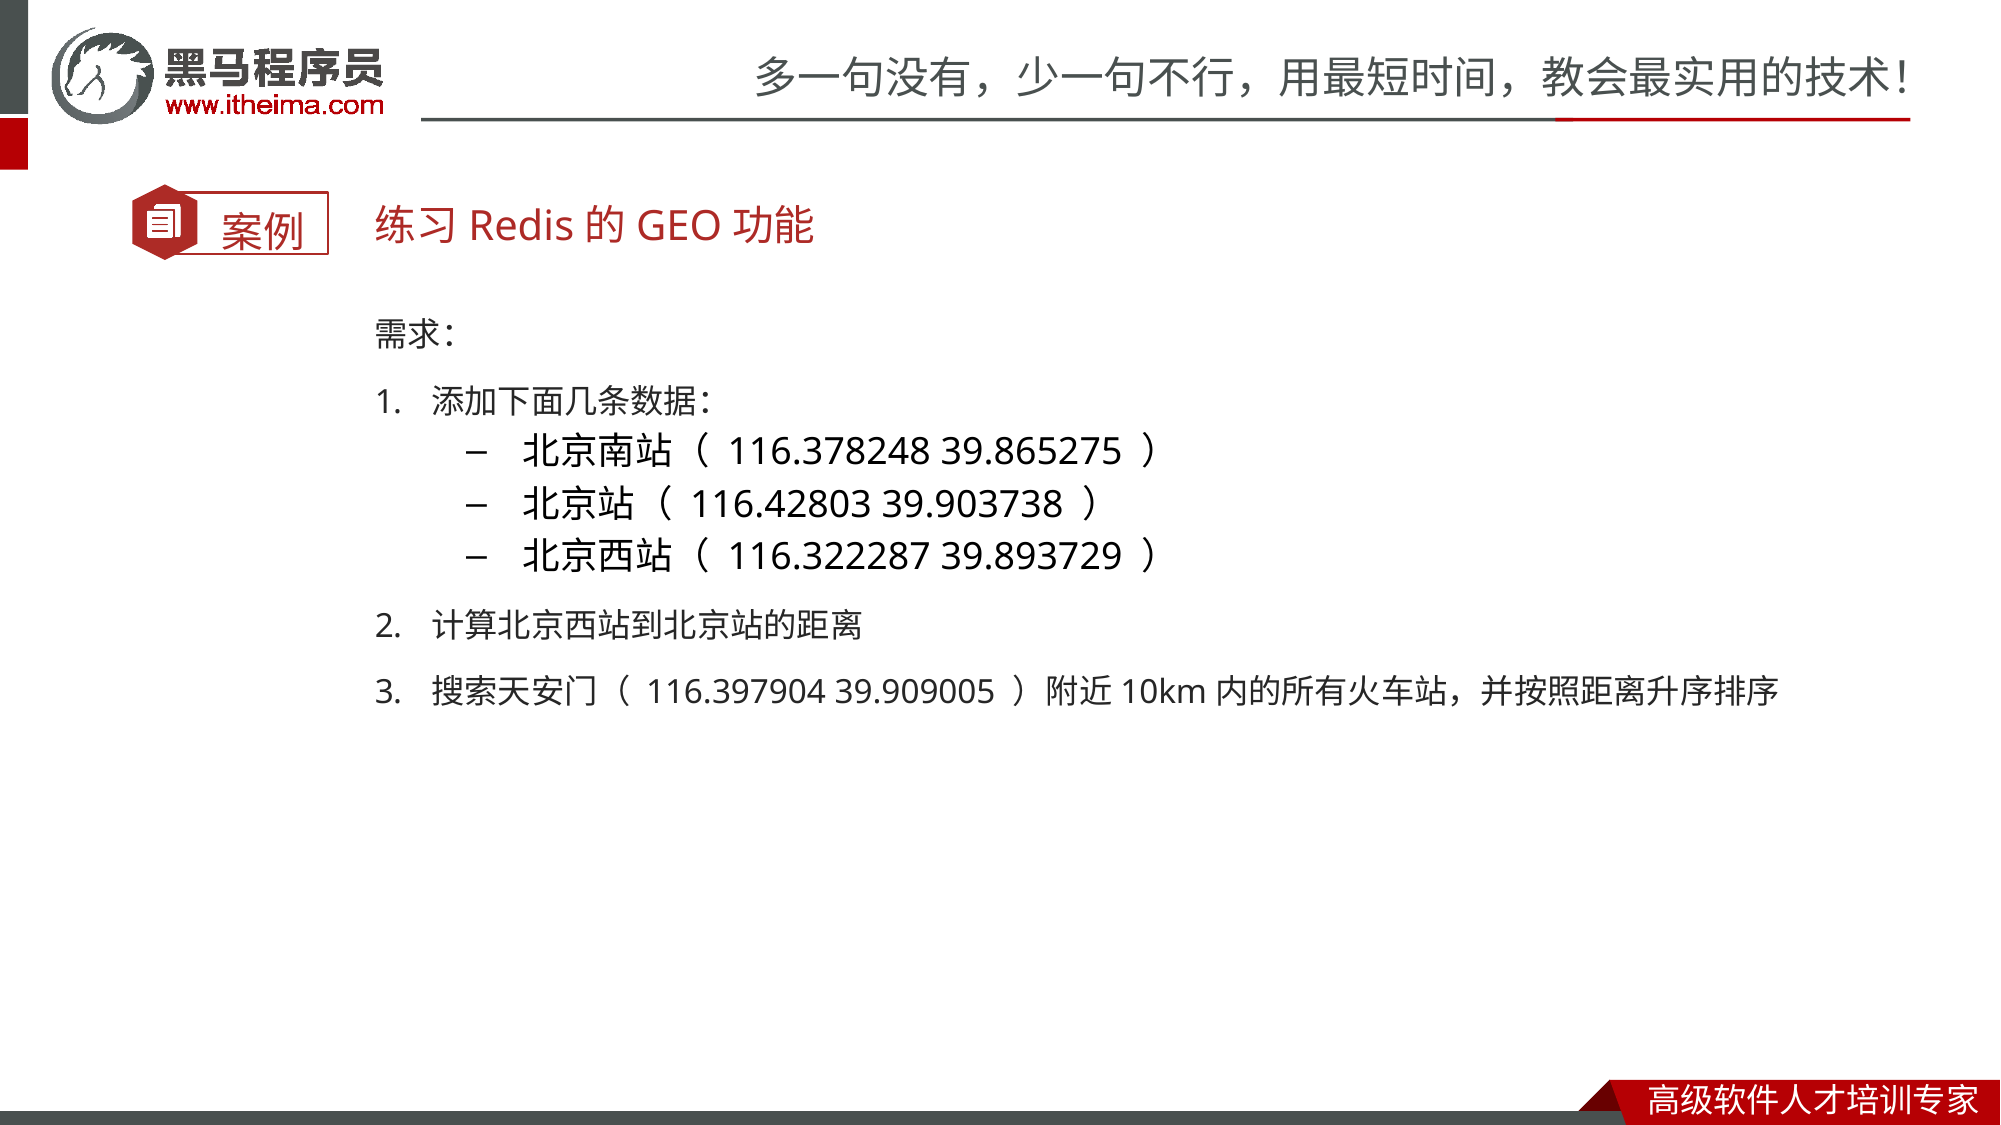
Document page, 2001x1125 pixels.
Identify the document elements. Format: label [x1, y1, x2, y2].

picture [50, 26, 384, 125]
list [360, 285, 1872, 904]
picture [147, 204, 181, 238]
list [360, 181, 1872, 266]
